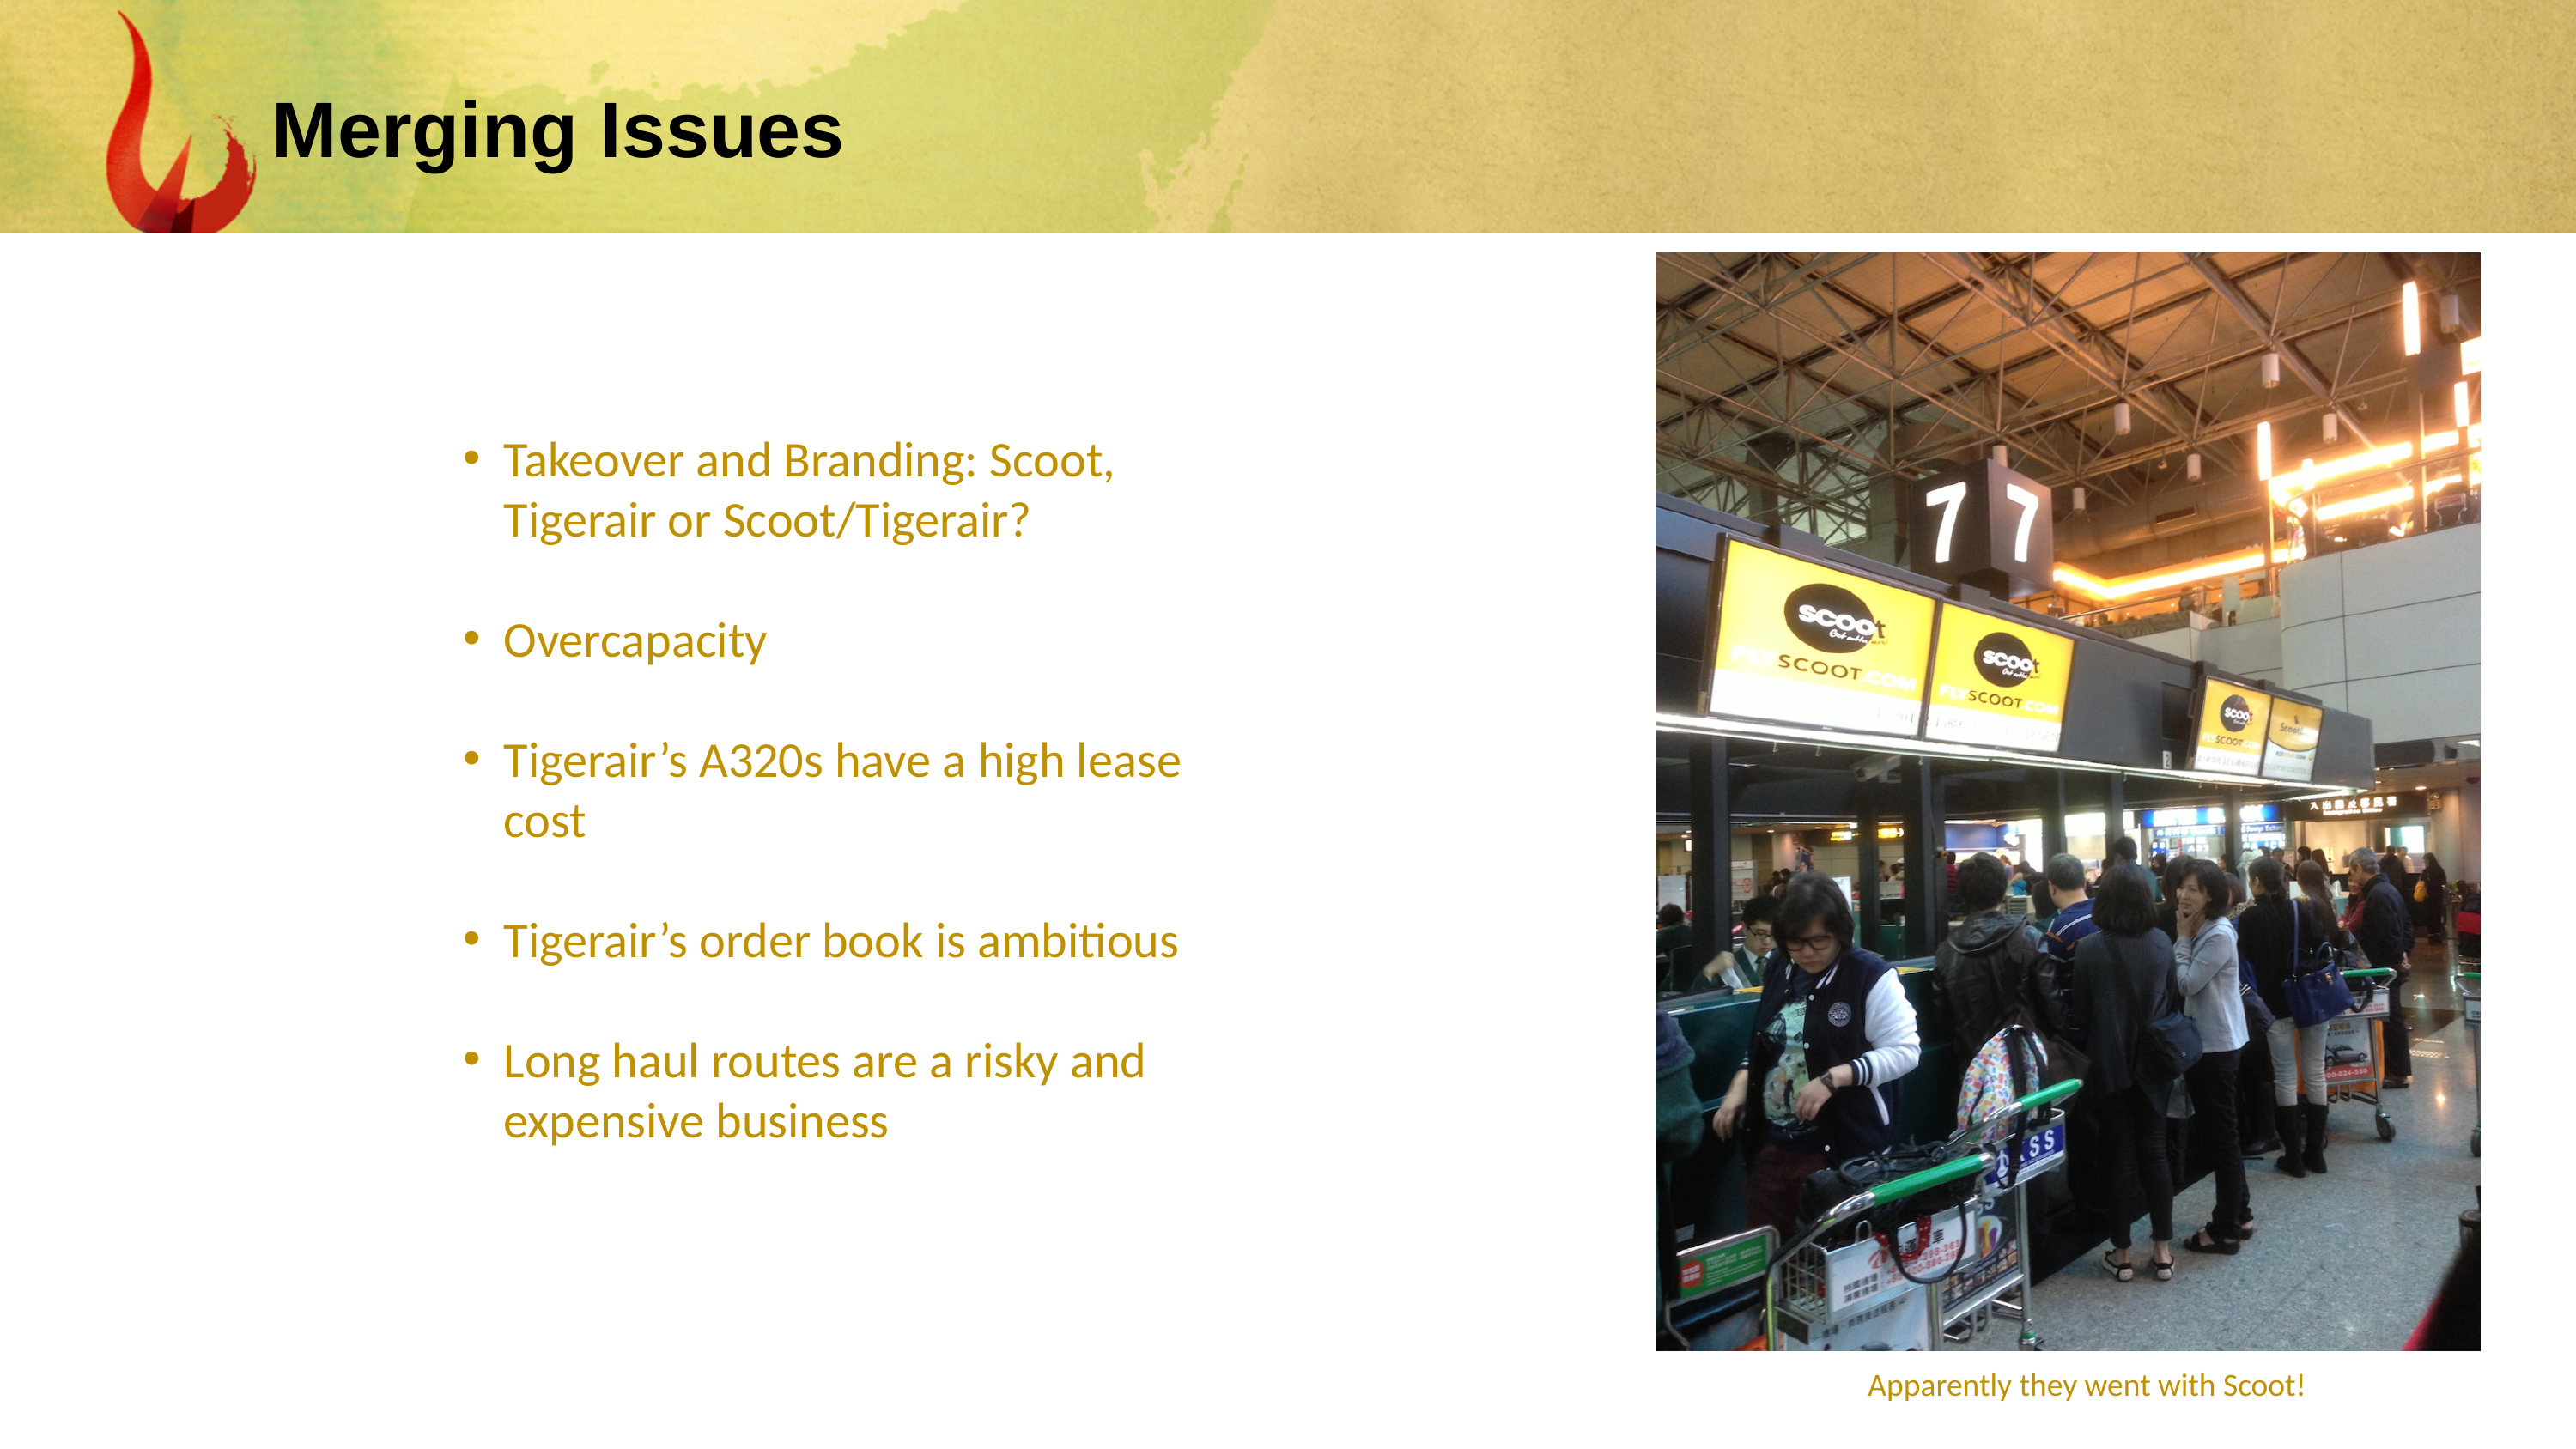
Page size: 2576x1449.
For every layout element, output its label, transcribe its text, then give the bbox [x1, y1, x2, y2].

text_box Apparently they went with Scoot! [1855, 1357, 2576, 1409]
text_box Merging Issues [252, 17, 1992, 247]
text_box Takeover and Branding: Scoot, Tigerair or Scoot/Tigerair? Overcapacity Tigerair’s A320s have a high lease cost Tigerair’s order book is ambitious Long haul routes are a risky and expensive business [450, 421, 1258, 1215]
picture [1656, 252, 2481, 1352]
picture [0, 0, 2576, 233]
